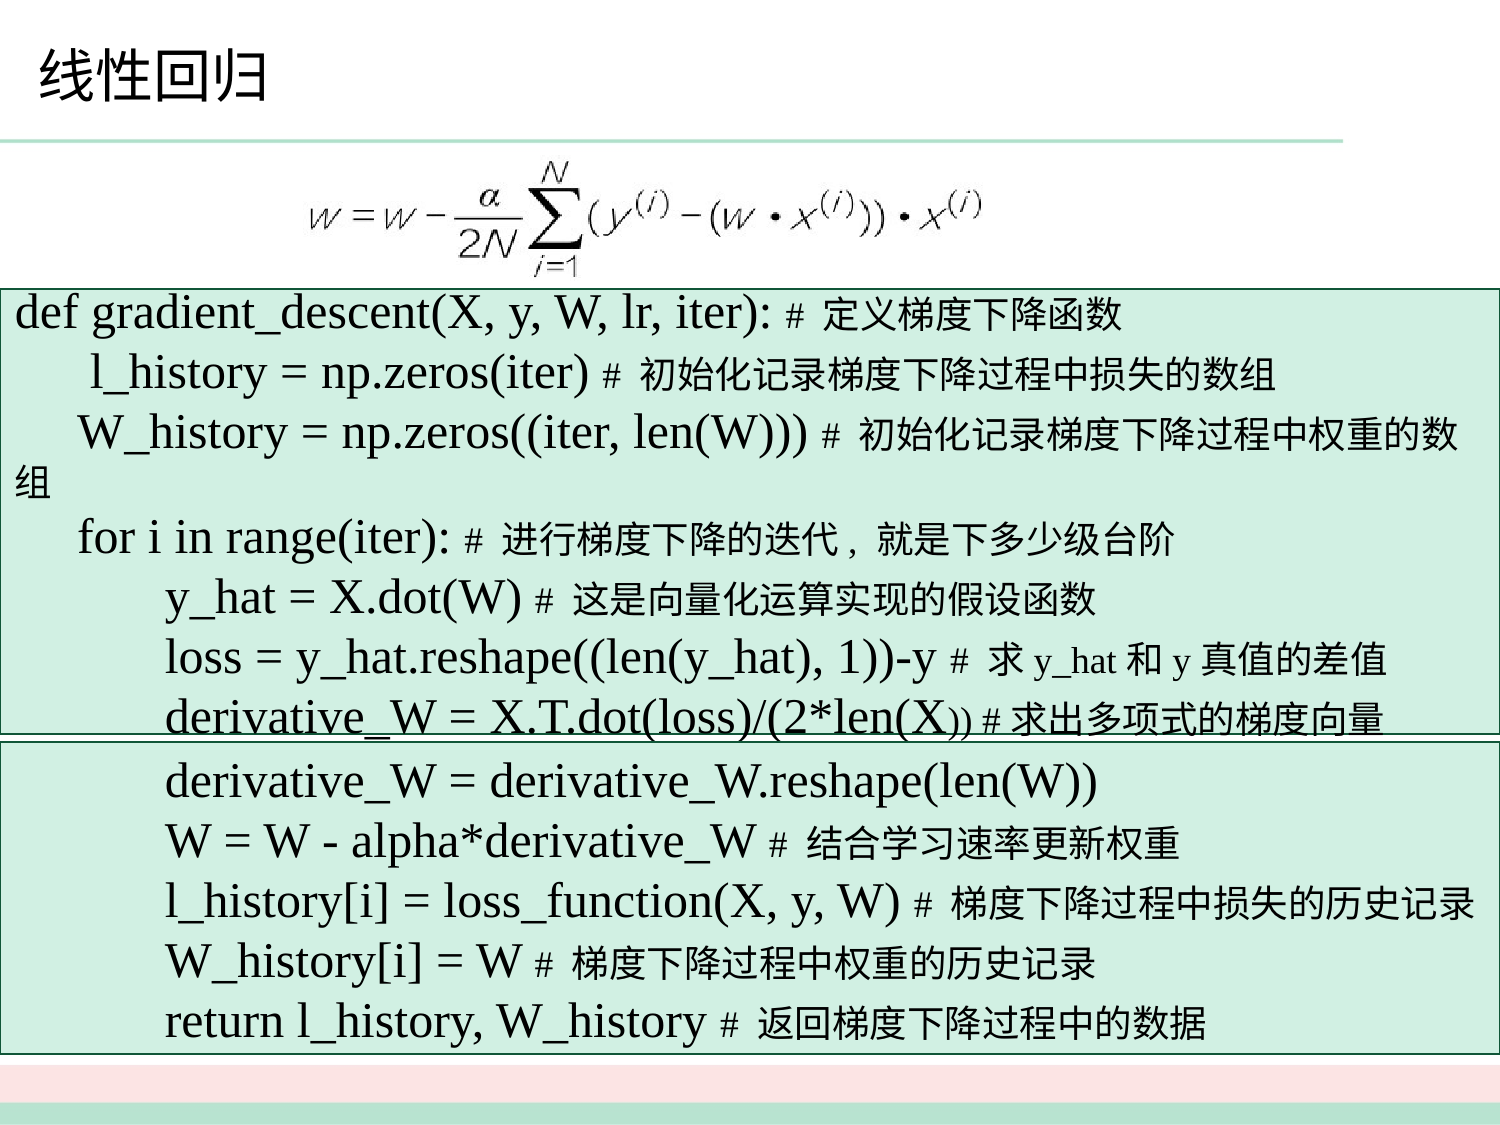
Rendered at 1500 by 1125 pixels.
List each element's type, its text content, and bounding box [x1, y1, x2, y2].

text_box 线性回归 [37, 52, 271, 109]
text_box derivative_W = derivative_W.reshape(len(W)) W = W - alpha*derivative_W # 结合学习速率更新权重 l_history[i] = loss_function(X, y, W) # 梯度下降过程中损失的历史记录 W_history[i] = W # 梯度下降过程中权重的历史记录 return l_history, W_history # 返回梯度下降过程中的数据 [0, 741, 1500, 1055]
text_box def gradient_descent(X, y, W, lr, iter): # 定义梯度下降函数 l_history = np.zeros(iter) # 初始化记录梯度下降过程中损失的数组 W_history = np.zeros((iter, len(W))) # 初始化记录梯度下降过程中权重的数组 for i in range(iter): # 进行梯度下降的迭代, 就是下多少级台阶 y_hat = X.dot(W) # 这是向量化运算实现的假设函数 loss = y_hat.reshape((len(y_hat), 1))-y # 求y_hat和y真值的差值 derivative_W = X.T.dot(loss)/(2*len(X)) #求出多项式的梯度向量 [0, 288, 1500, 735]
picture [0, 1055, 1500, 1125]
picture [0, 0, 1500, 288]
picture [0, 735, 1500, 741]
